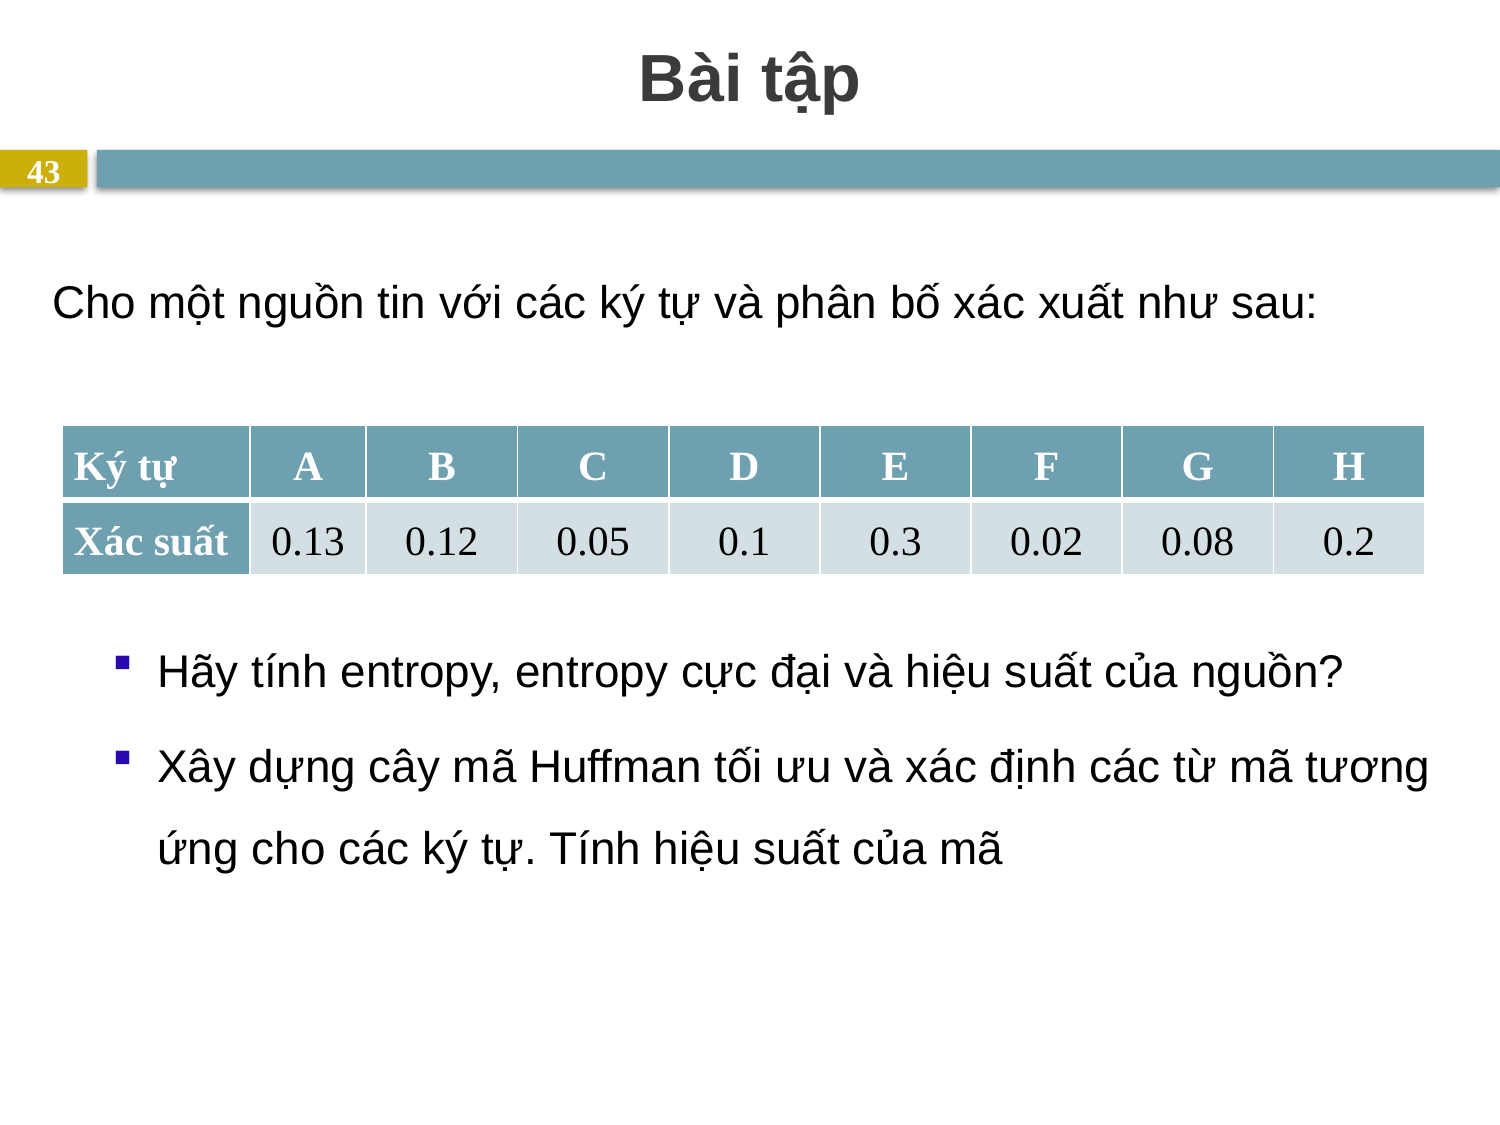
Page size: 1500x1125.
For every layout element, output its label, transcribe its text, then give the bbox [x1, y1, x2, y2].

table_header Ký tự [63, 426, 249, 497]
table_header C [518, 426, 668, 497]
table_header E [821, 426, 970, 497]
table_header B [367, 426, 517, 497]
table_cell 0.02 [972, 503, 1121, 574]
table_header A [251, 426, 365, 497]
table_cell 0.12 [367, 503, 517, 574]
table_cell 0.2 [1274, 503, 1424, 574]
table_cell 0.05 [518, 503, 668, 574]
table_cell Xác suất [63, 503, 249, 574]
table_header D [670, 426, 819, 497]
title Bài tập [0, 12, 1500, 138]
table_header G [1123, 426, 1273, 497]
table_cell 0.13 [251, 503, 365, 574]
table_cell 0.3 [821, 503, 970, 574]
list Cho một nguồn tin với các ký tự và phân bố xác xuất như sau: Hãy tính entropy, entropy cực đại và hiệu suất của nguồn? Xây dựng cây mã Huffman tối ưu và xác định các từ mã tương ứng cho các ký tự. Tính hiệu suất của mã [37, 237, 1463, 1075]
slide_number 43 [0, 149, 88, 191]
table_header F [972, 426, 1121, 497]
table_cell 0.08 [1123, 503, 1273, 574]
table_cell 0.1 [670, 503, 819, 574]
table_header H [1274, 426, 1424, 497]
